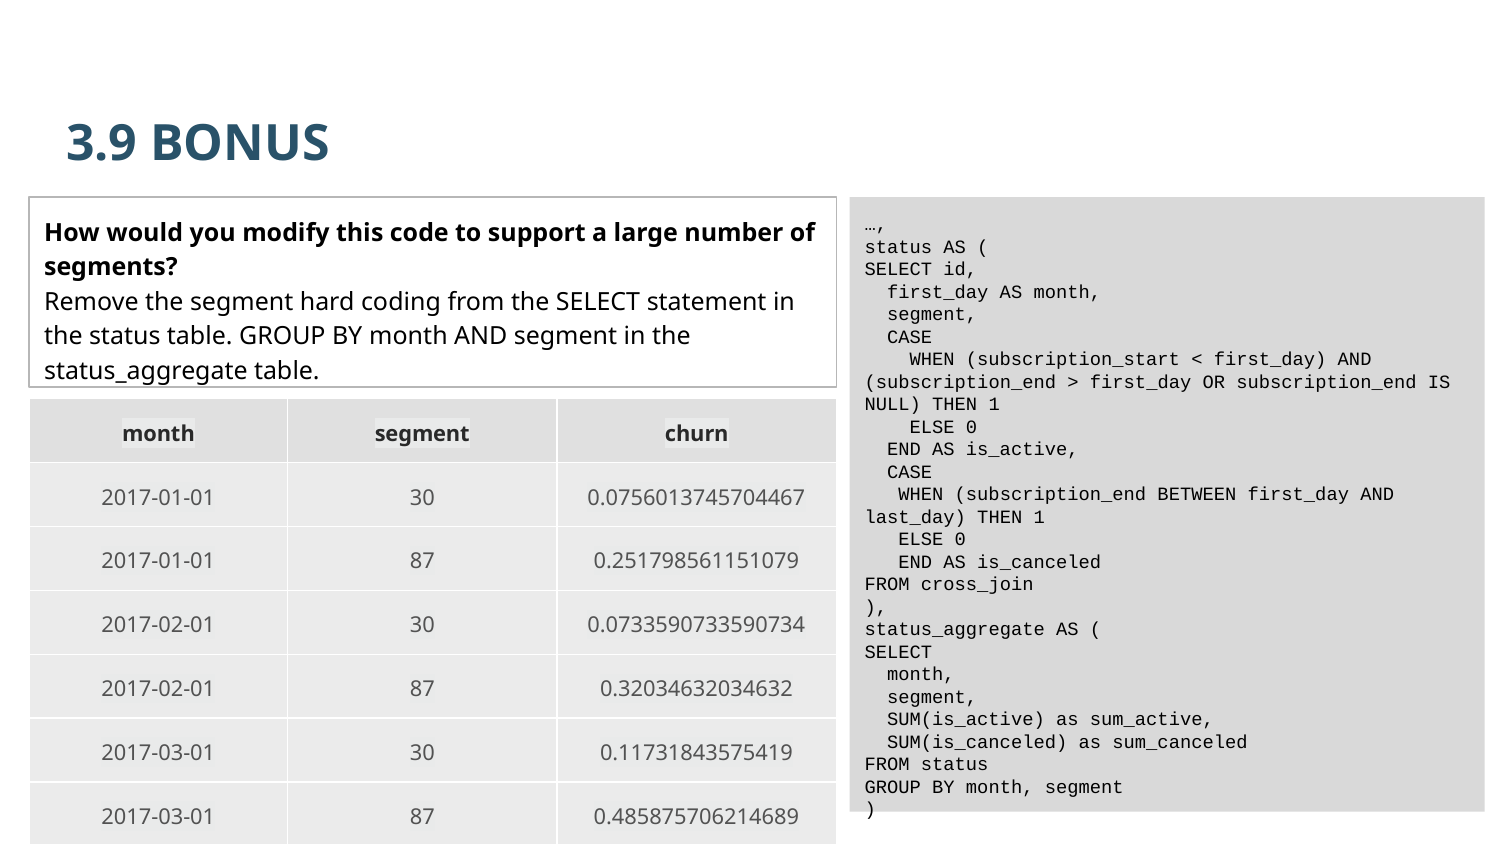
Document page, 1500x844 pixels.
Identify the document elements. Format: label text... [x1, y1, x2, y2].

table_cell 30 [288, 719, 556, 781]
table_header churn [558, 399, 836, 462]
table_cell 2017-01-01 [30, 527, 287, 590]
table_cell 2017-03-01 [30, 719, 287, 781]
table_cell 2017-02-01 [30, 591, 287, 654]
text_box 3.9 BONUS [51, 48, 1449, 186]
table_cell 0.11731843575419 [558, 719, 836, 781]
table_cell 0.485875706214689 [558, 783, 836, 844]
table_cell 87 [288, 783, 556, 844]
text_box …, status AS ( SELECT id, first_day AS month, segment, CASE WHEN (subscription_start < first_day) AND (subscription_end > first_day OR subscription_end IS NULL) THEN 1 ELSE 0 END AS is_active, CASE WHEN (subscription_end BETWEEN first_day AND last_day) THEN 1 ELSE 0 END AS is_canceled FROM cross_join ), status_aggregate AS ( SELECT month, segment, SUM(is_active) as sum_active, SUM(is_canceled) as sum_canceled FROM status GROUP BY month, segment ) [849, 197, 1485, 812]
table_cell 2017-01-01 [30, 463, 287, 526]
table_cell 0.251798561151079 [558, 527, 836, 590]
table_cell 87 [288, 655, 556, 717]
table_header month [30, 399, 287, 462]
table_cell 0.32034632034632 [558, 655, 836, 717]
table_cell 2017-03-01 [30, 783, 287, 844]
table_cell 87 [288, 527, 556, 590]
table_cell 2017-02-01 [30, 655, 287, 717]
table_cell 0.0756013745704467 [558, 463, 836, 526]
text_box How would you modify this code to support a large number of segments? Remove the segment hard coding from the SELECT statement in the status table. GROUP BY month AND segment in the status_aggregate table. [29, 197, 837, 387]
table_header segment [288, 399, 556, 462]
table_cell 30 [288, 463, 556, 526]
table_cell 30 [288, 591, 556, 654]
table_cell 0.0733590733590734 [558, 591, 836, 654]
